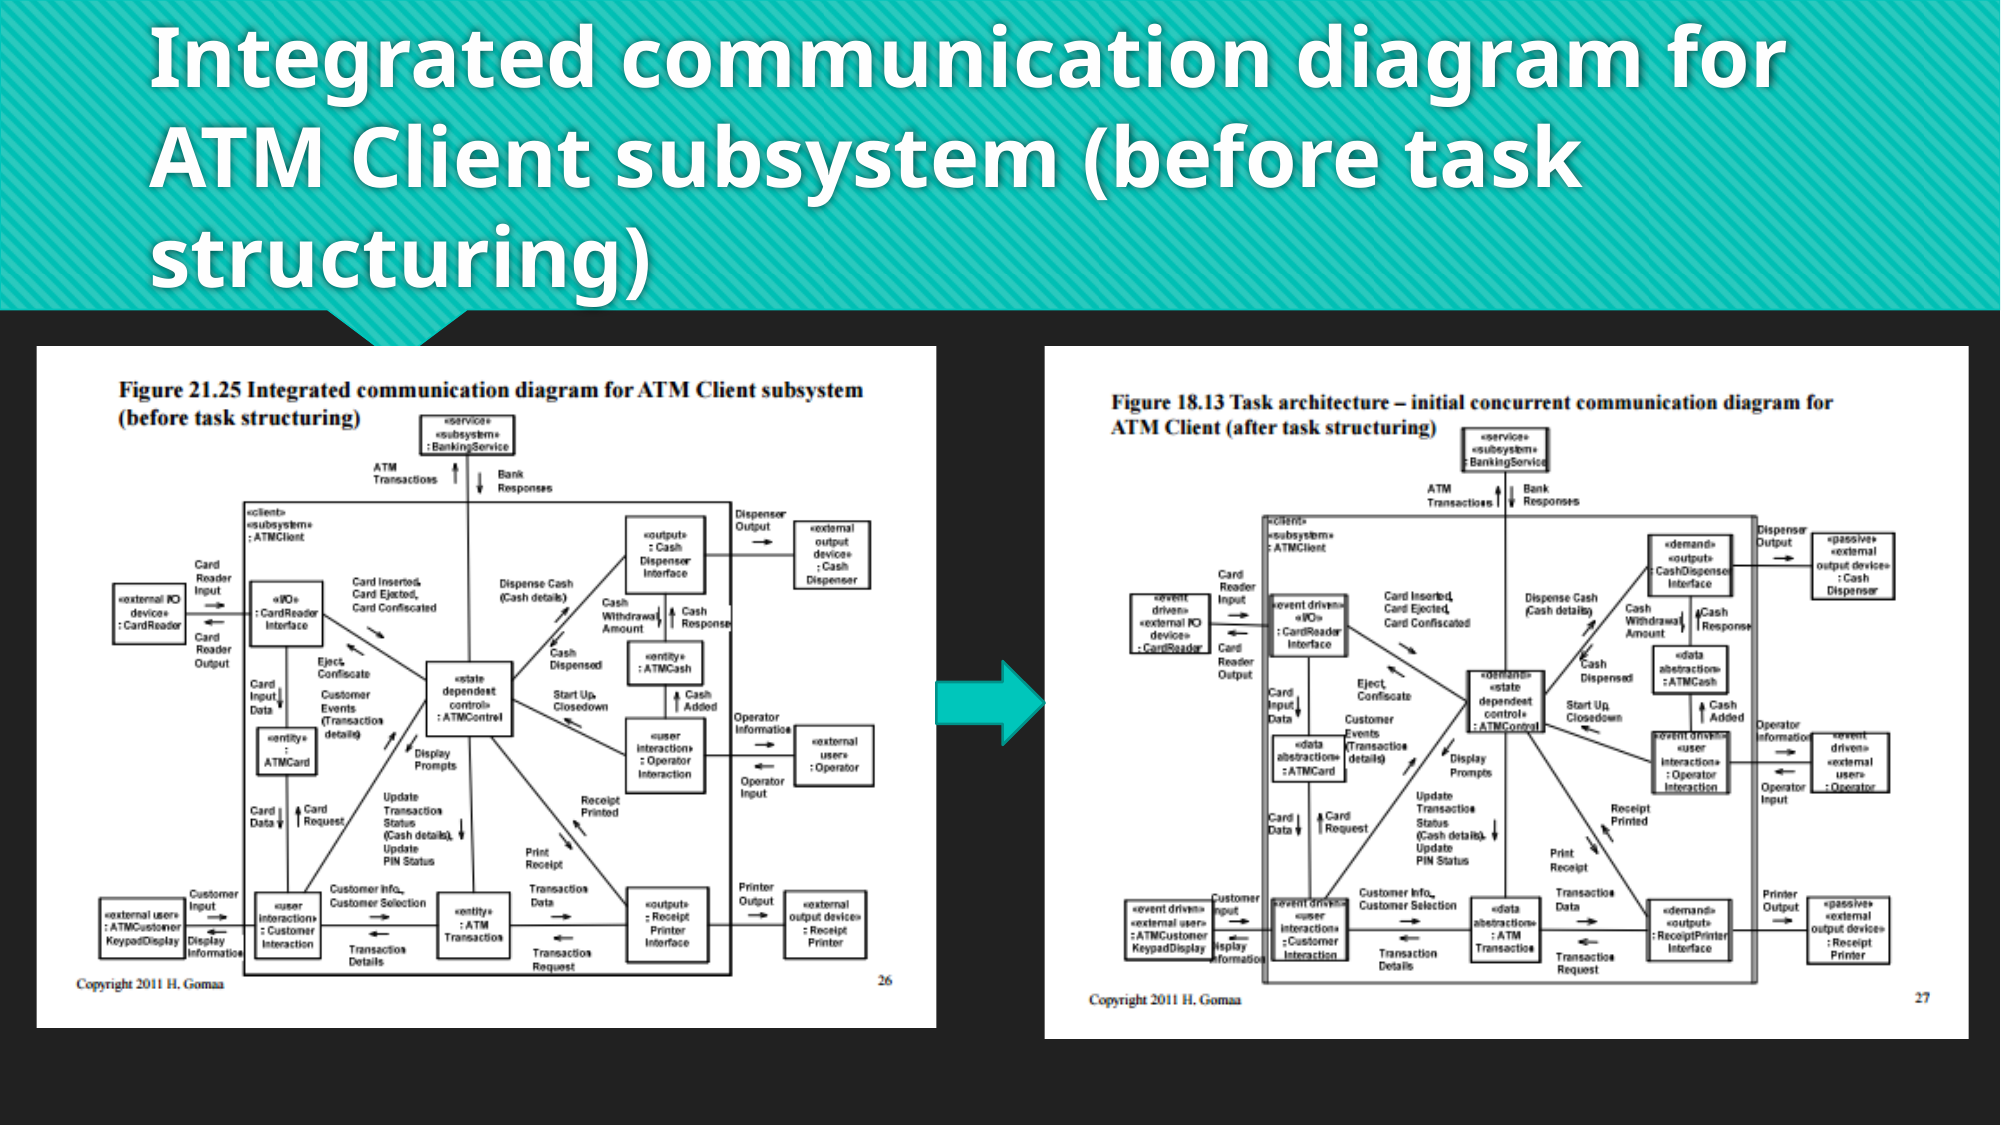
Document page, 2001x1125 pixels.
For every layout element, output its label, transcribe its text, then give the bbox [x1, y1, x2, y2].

title Integrated communication diagram for ATM Client subsystem (before task structuring) [134, 152, 1869, 313]
text_box [937, 659, 1044, 747]
picture [1044, 346, 1969, 1039]
picture [36, 346, 937, 1028]
